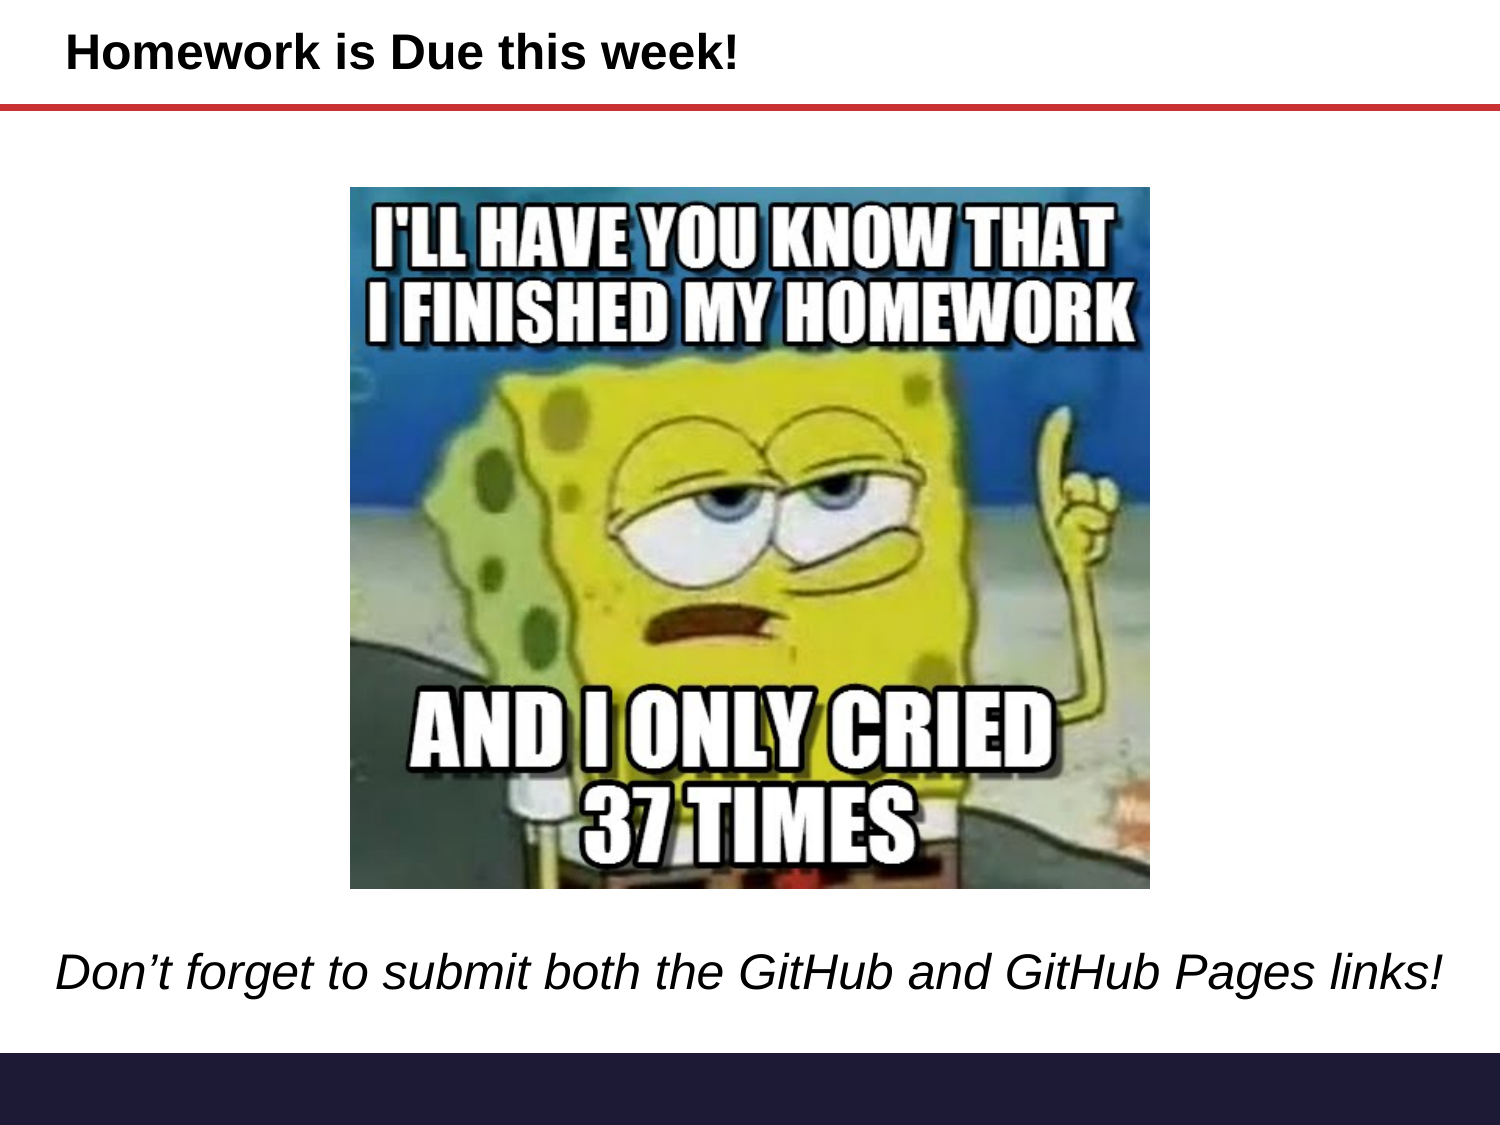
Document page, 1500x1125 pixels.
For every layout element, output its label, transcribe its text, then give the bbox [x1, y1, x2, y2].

text_box Don’t forget to submit both the GitHub and GitHub Pages links! [24, 844, 1475, 1095]
title Homework is Due this week! [50, 0, 948, 108]
picture [349, 187, 1151, 889]
